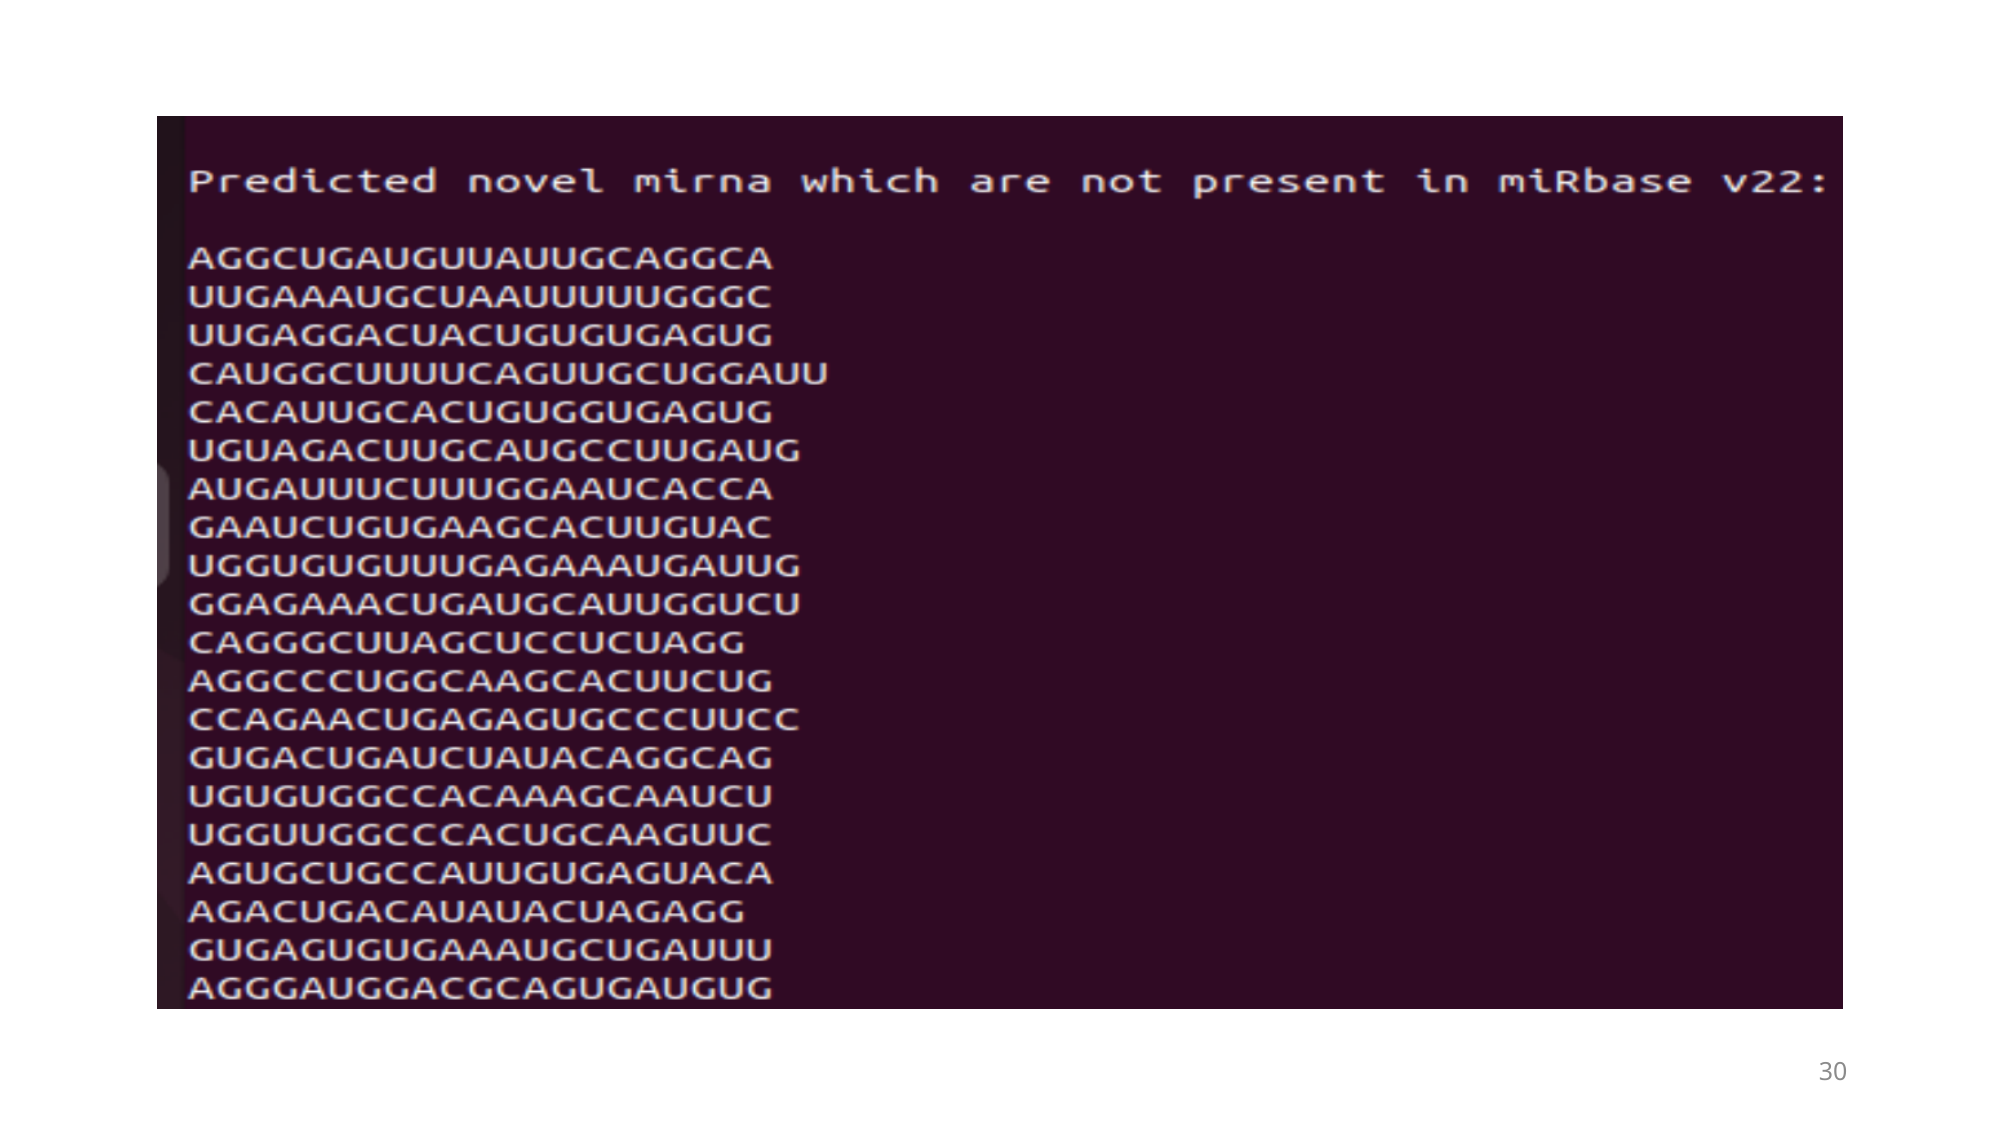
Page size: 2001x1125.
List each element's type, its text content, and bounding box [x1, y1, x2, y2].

slide_number 30 [1412, 1042, 1863, 1103]
picture [157, 116, 1843, 1009]
